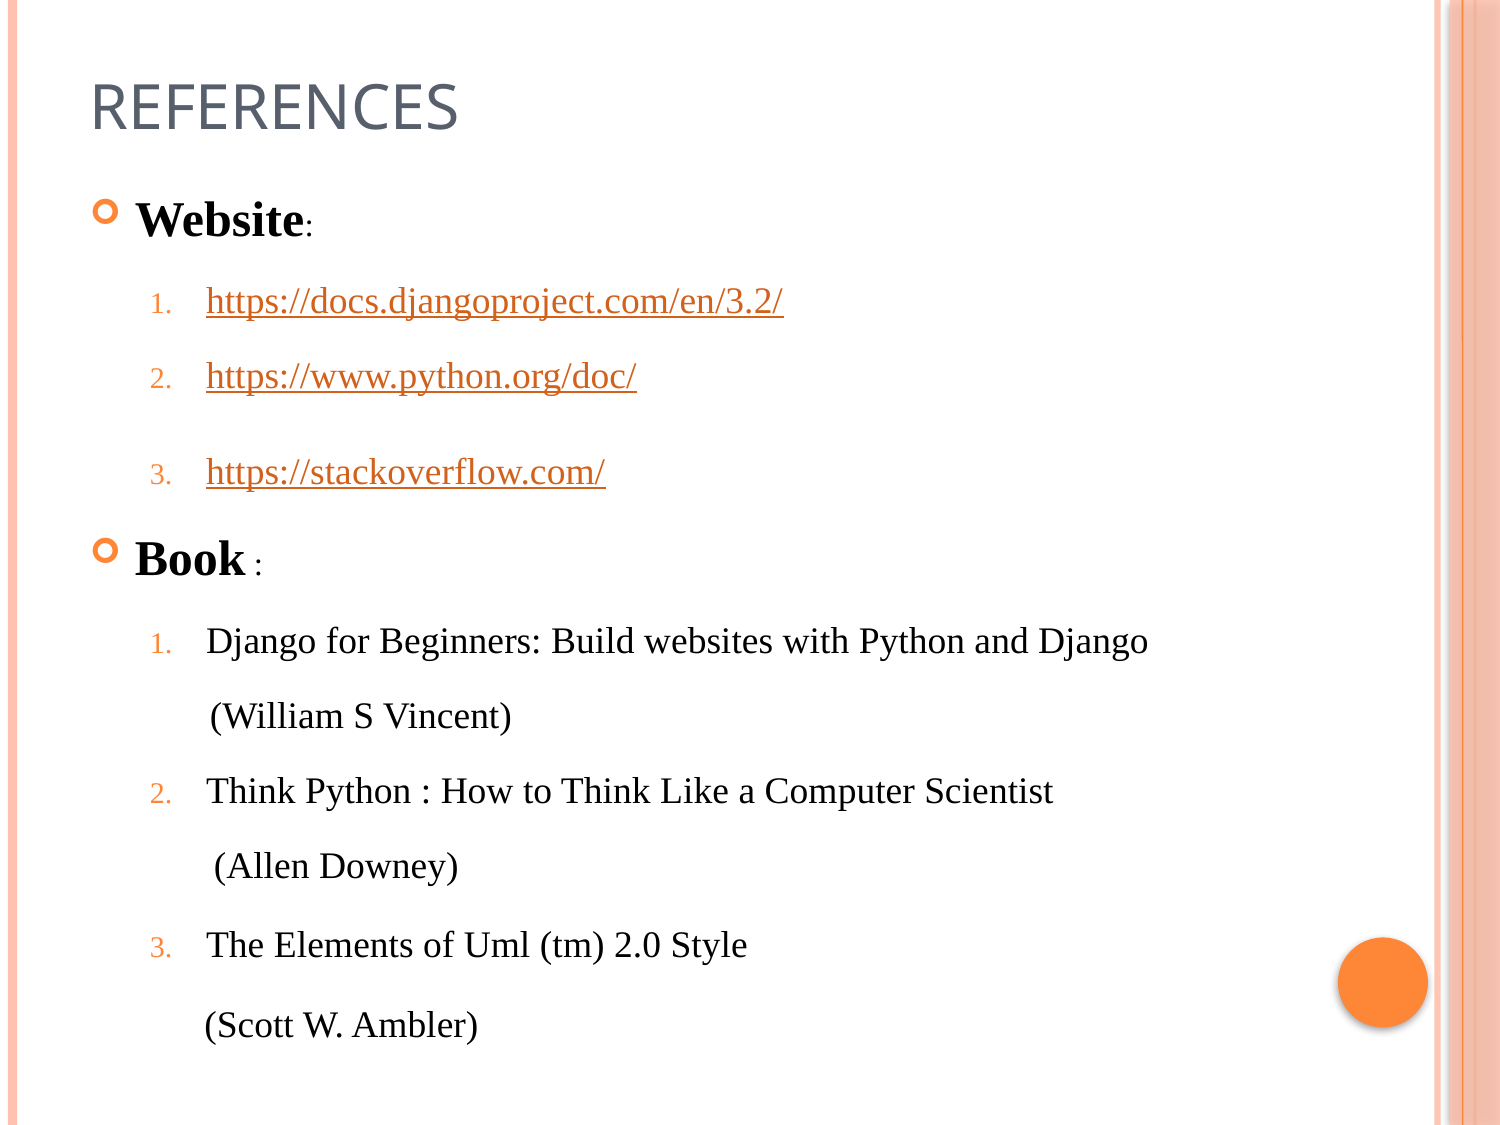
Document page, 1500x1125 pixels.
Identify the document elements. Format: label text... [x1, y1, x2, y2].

list Website: https://docs.djangoproject.com/en/3.2/ https://www.python.org/doc/ https://stackoverflow.com/ Book : Django for Beginners: Build websites with Python and Django (William S Vincent) Think Python : How to Think Like a Computer Scientist (Allen Downey) The Elements of Uml (tm) 2.0 Style (Scott W. Ambler) [75, 149, 1300, 1062]
title References [75, 45, 1300, 149]
